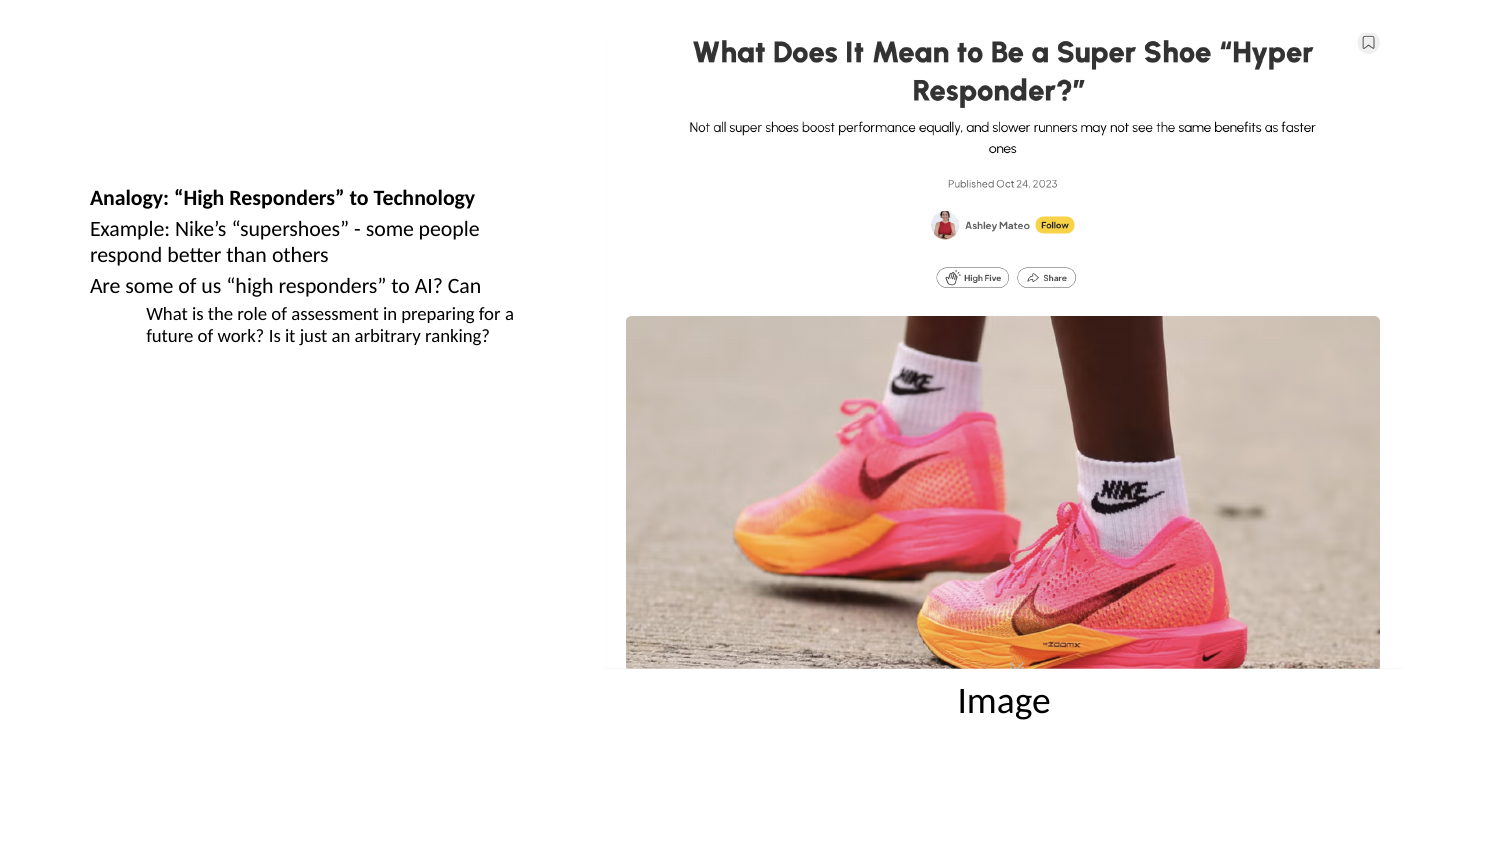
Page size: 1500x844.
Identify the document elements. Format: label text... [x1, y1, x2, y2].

list Analogy: “High Responders” to Technology Example: Nike’s “supershoes” - some people respond better than others Are some of us “high responders” to AI? Can What is the role of assessment in preparing for a future of work? Is it just an arbitrary ranking? [75, 176, 569, 754]
picture [603, 32, 1403, 669]
text_box Image [585, 668, 1423, 753]
